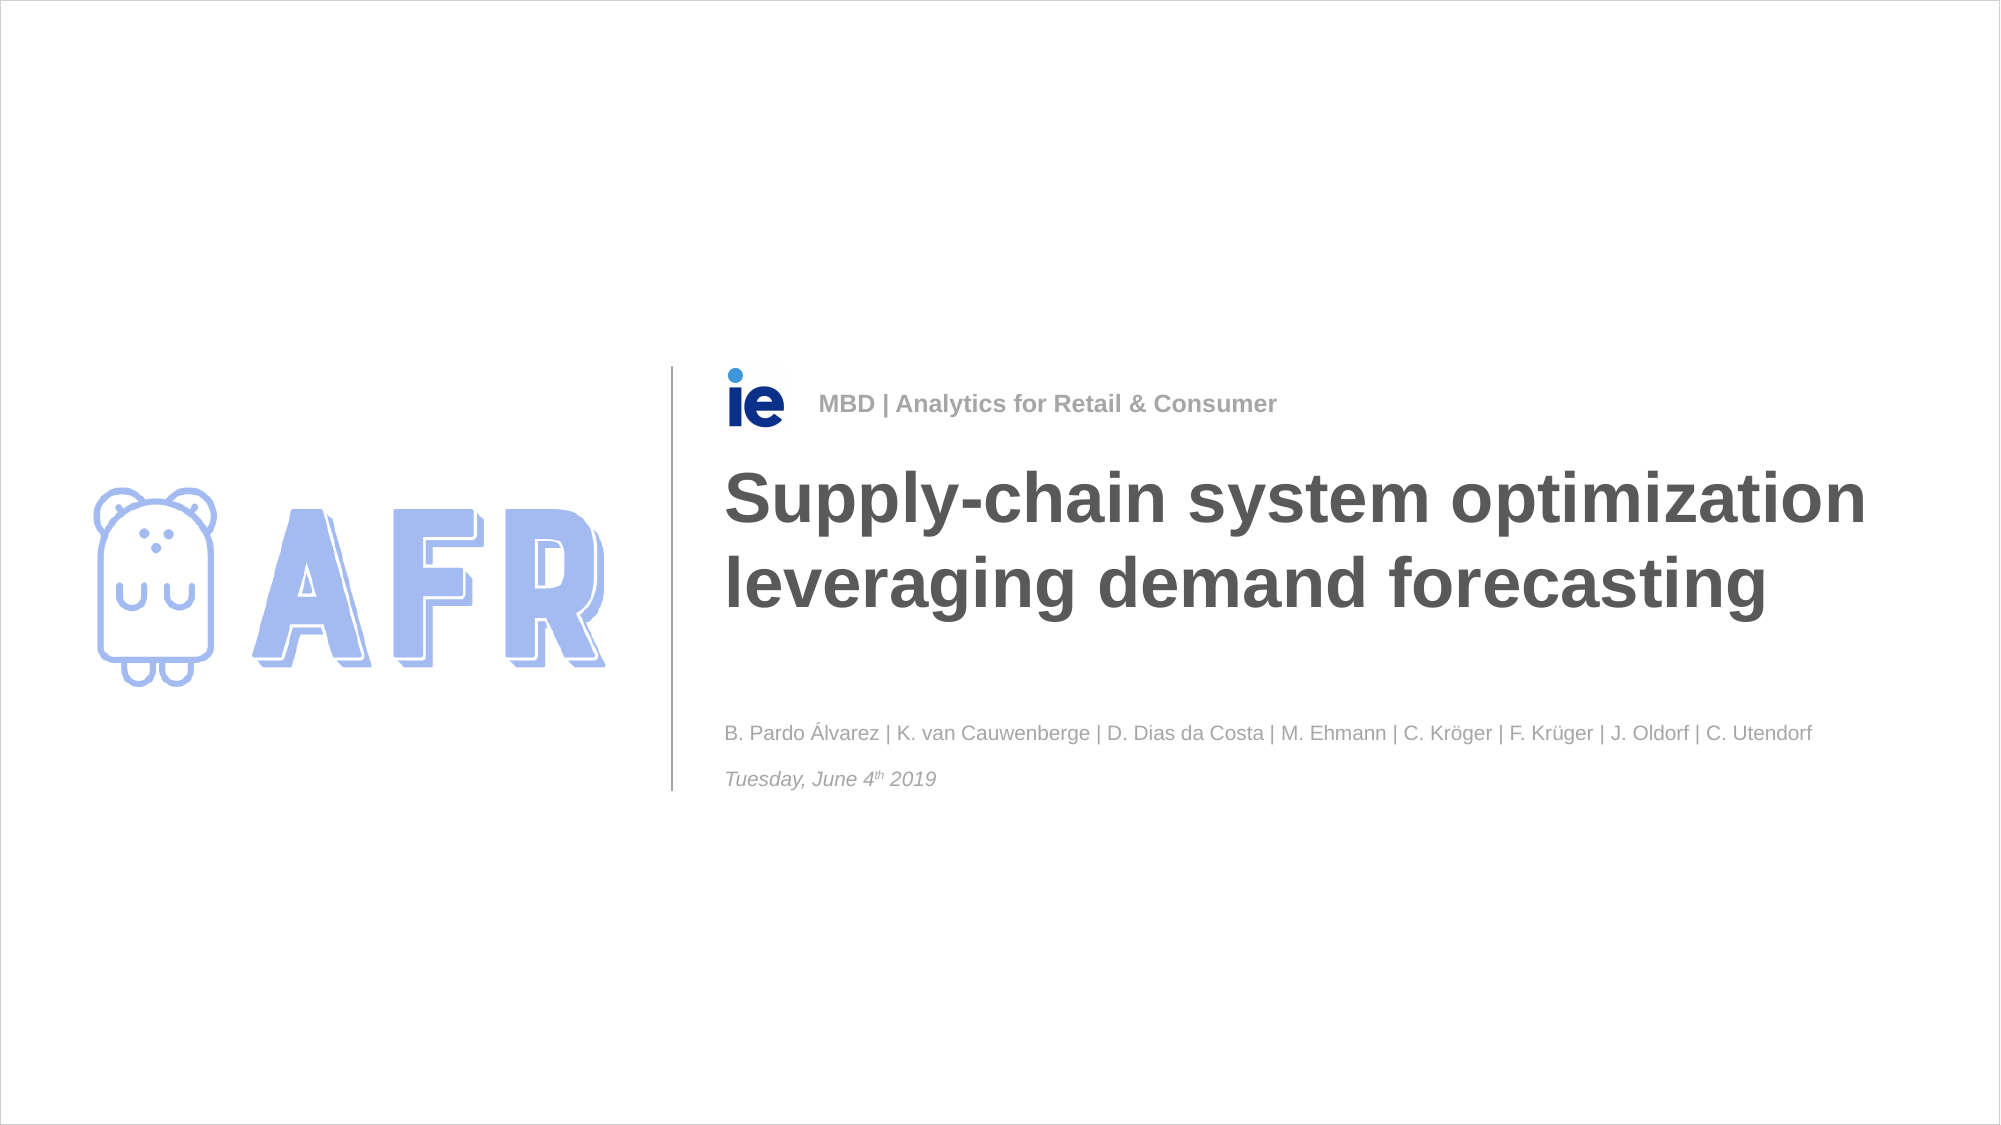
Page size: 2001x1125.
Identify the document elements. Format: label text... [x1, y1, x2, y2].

picture [724, 366, 789, 431]
text_box Tuesday, June 4th 2019 [724, 757, 1052, 798]
text_box Supply-chain system optimization leveraging demand forecasting [723, 443, 1979, 687]
text_box B. Pardo Álvarez | K. van Cauwenberge | D. Dias da Costa | M. Ehmann | C. Kröger | F. Krüger | J. Oldorf | C. Utendorf [724, 712, 2000, 753]
text_box MBD | Analytics for Retail & Consumer [804, 379, 1294, 425]
picture [78, 480, 614, 698]
